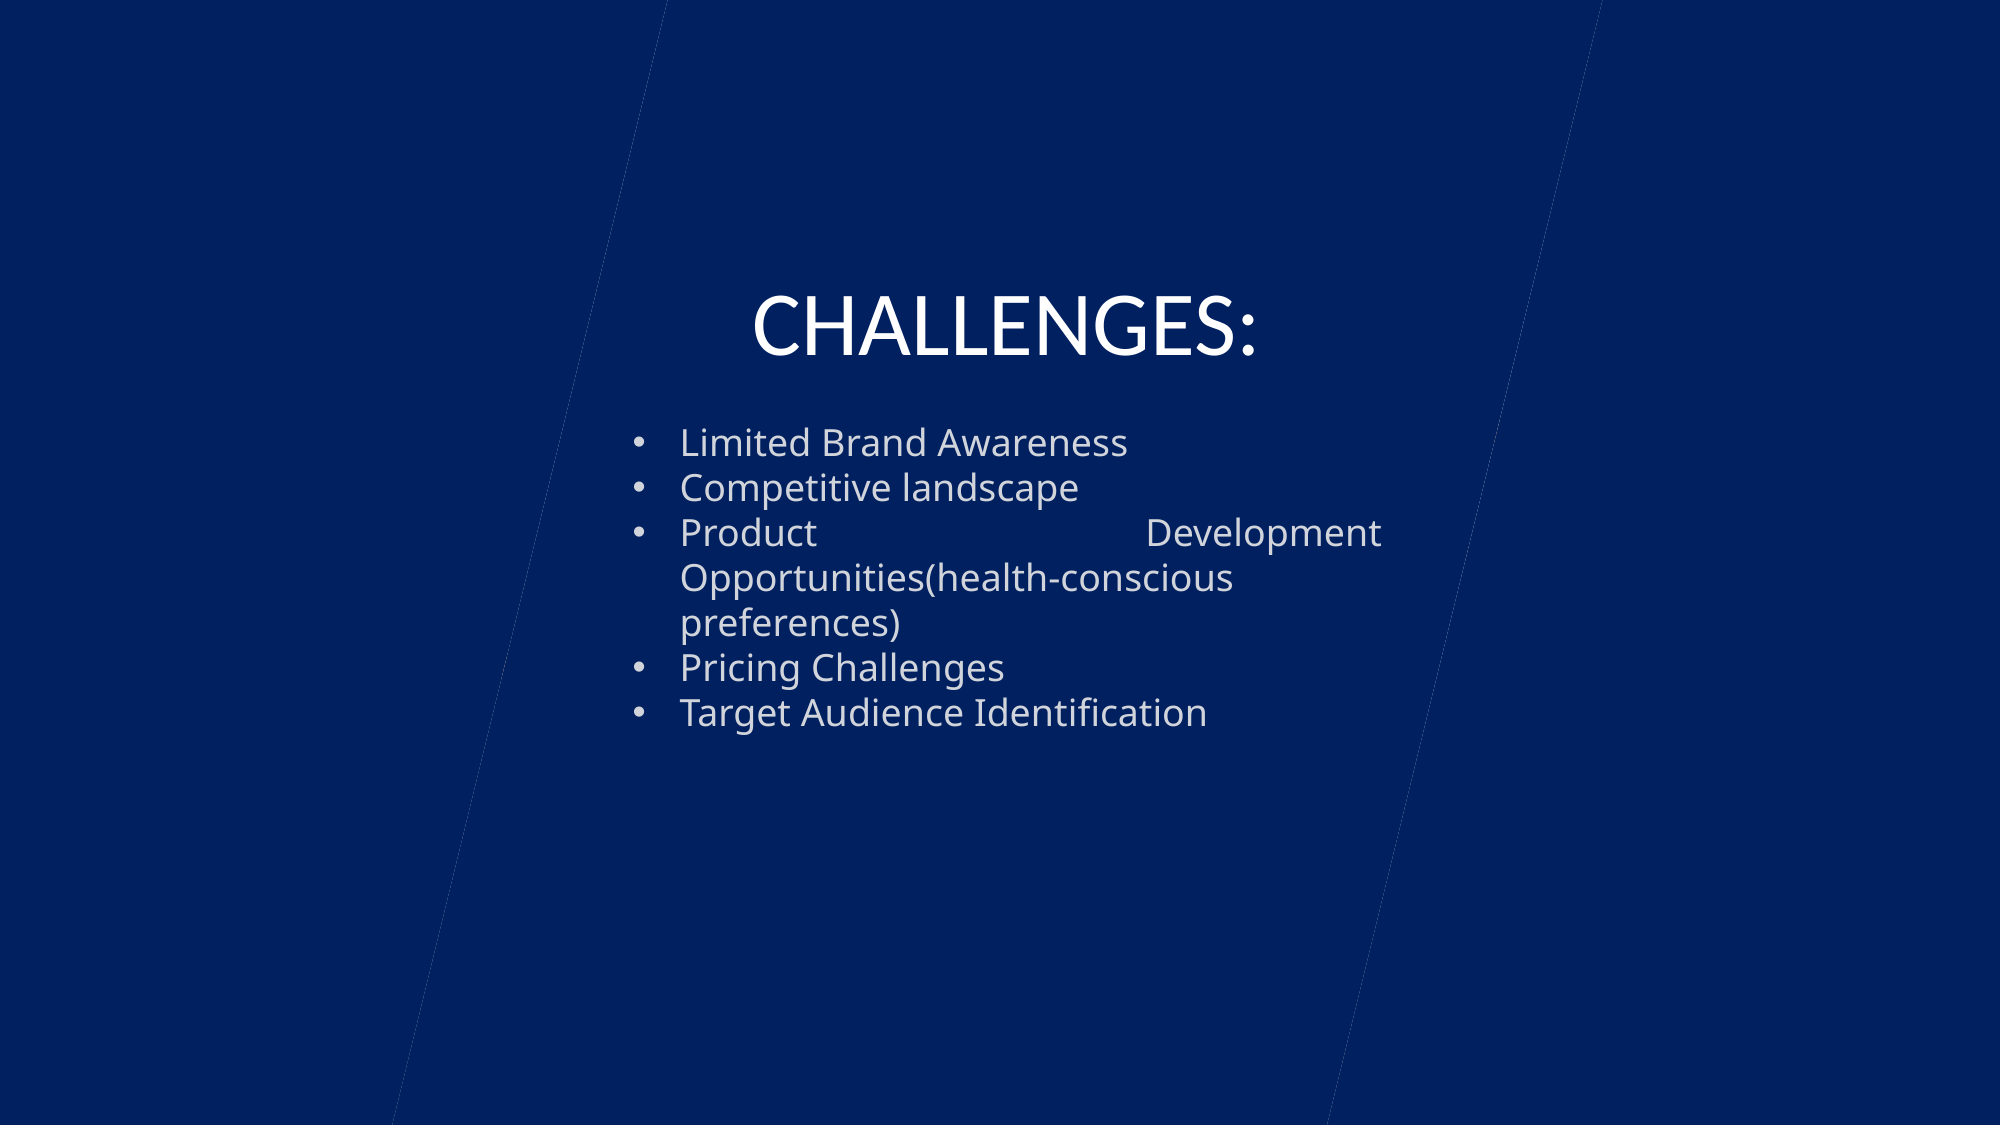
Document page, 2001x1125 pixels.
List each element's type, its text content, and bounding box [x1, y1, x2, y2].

text_box CHALLENGES: Limited Brand Awareness Competitive landscape Product Development Opportunities(health-conscious preferences) Pricing Challenges Target Audience Identification [391, 0, 1604, 1125]
